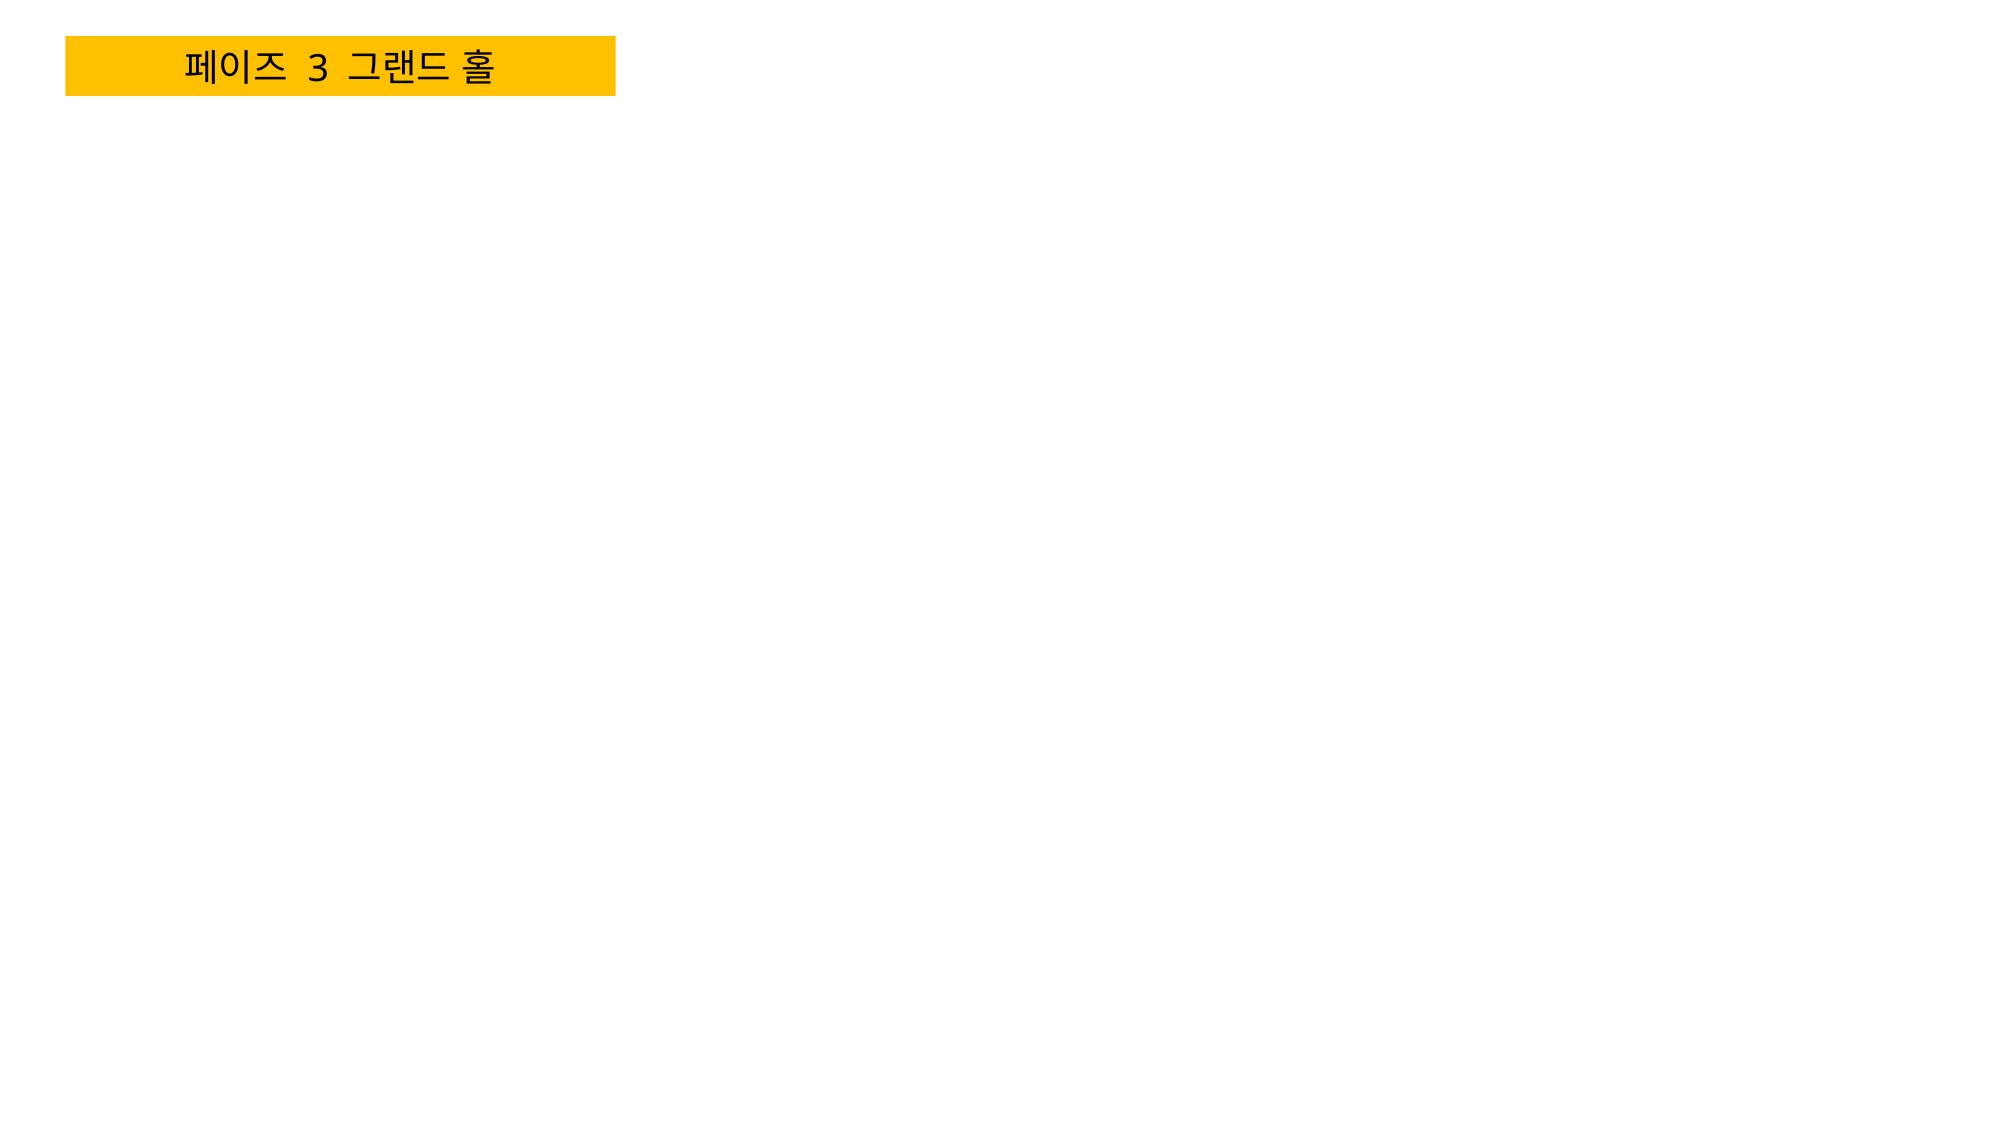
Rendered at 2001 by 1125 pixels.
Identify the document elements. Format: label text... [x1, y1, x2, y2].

text_box 페이즈 3 그랜드 홀 [65, 36, 616, 96]
